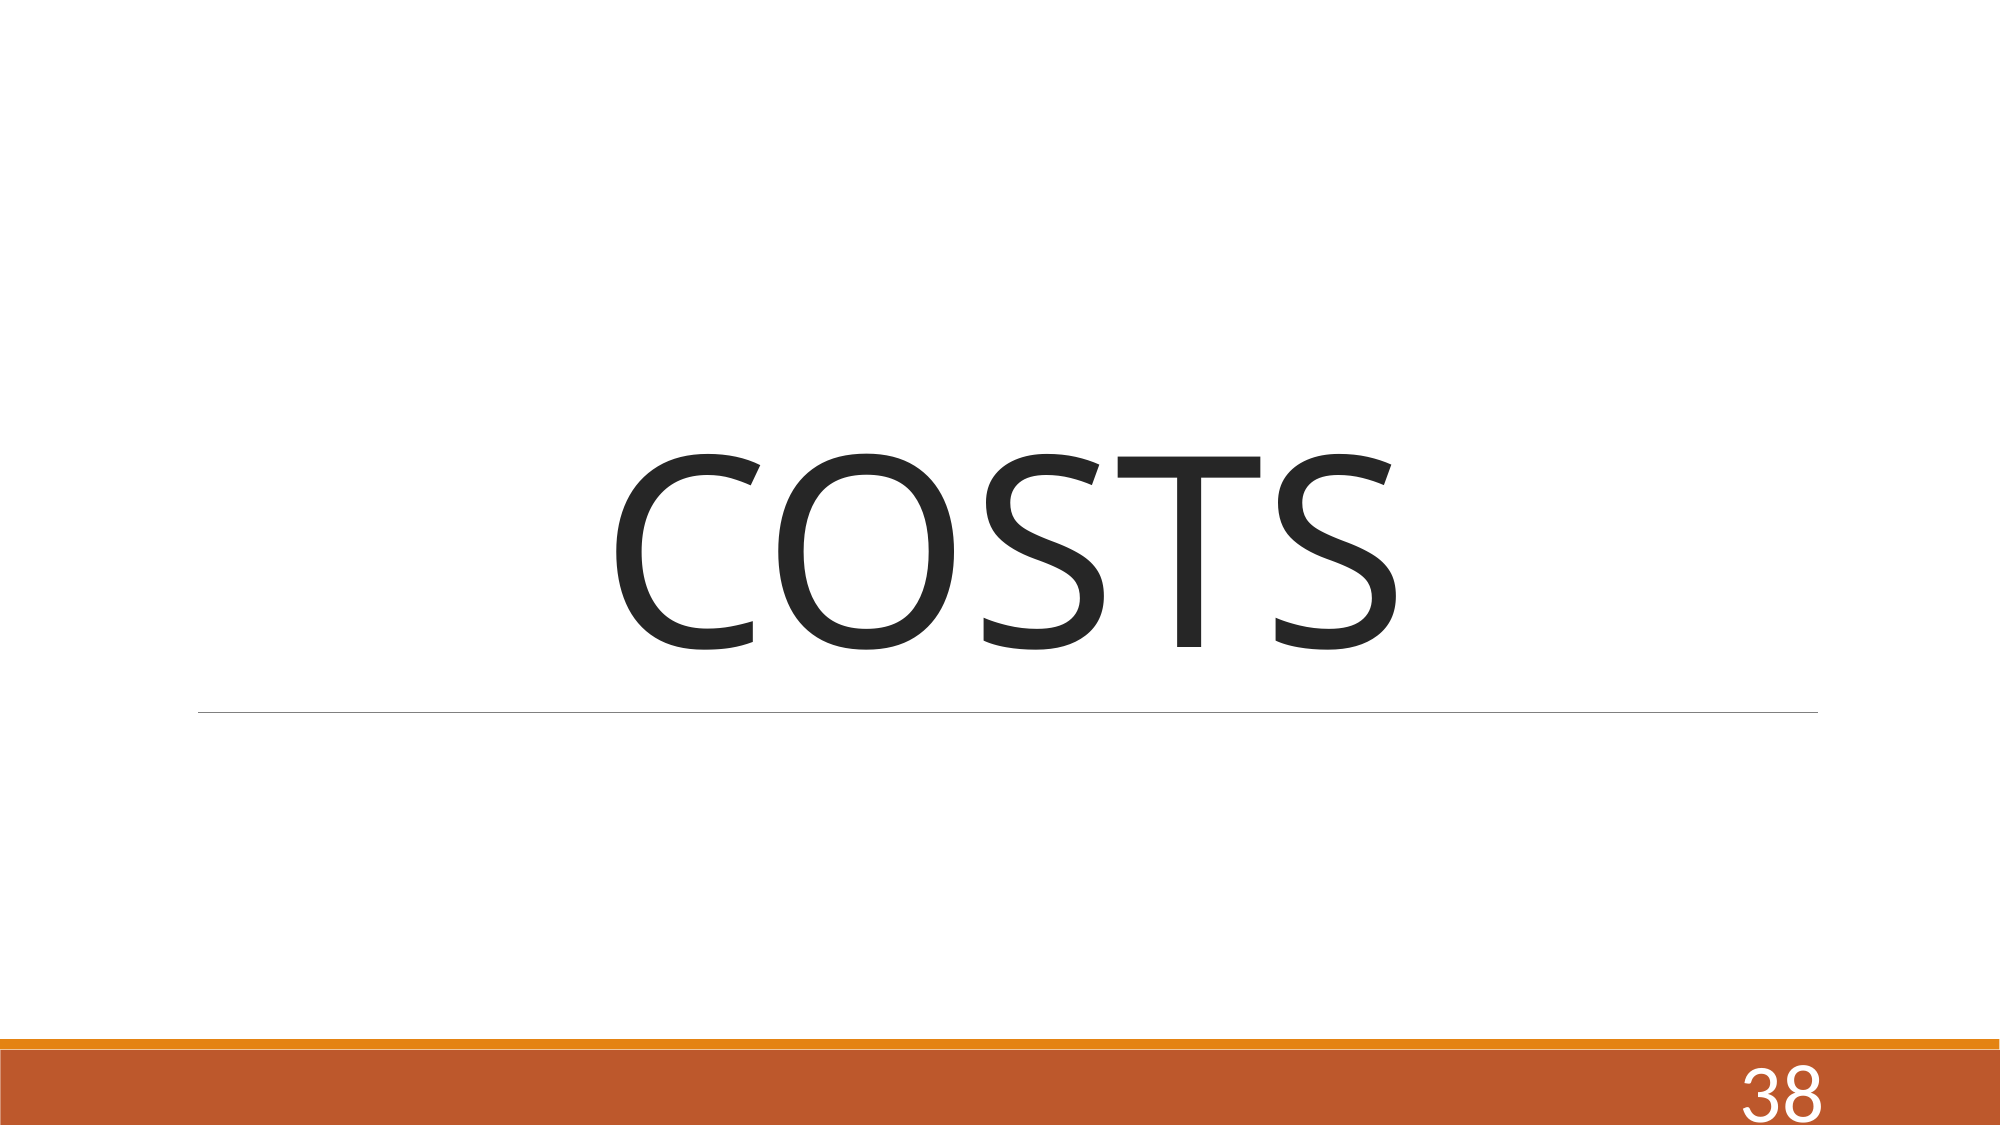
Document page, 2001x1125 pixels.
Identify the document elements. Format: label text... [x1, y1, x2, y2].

title COSTS [180, 124, 1830, 710]
slide_number 38 [1624, 1059, 1840, 1120]
